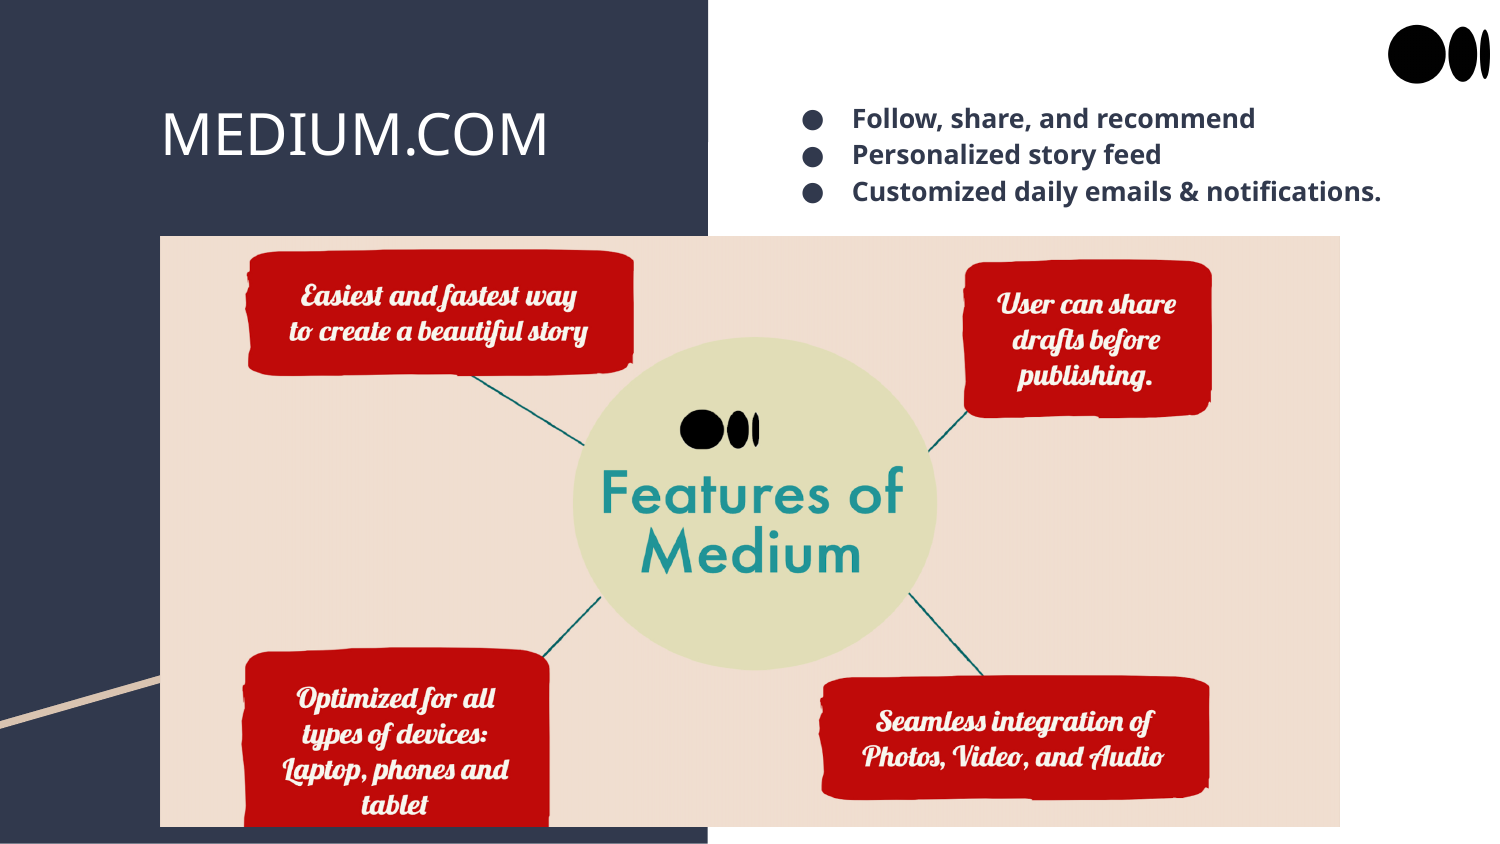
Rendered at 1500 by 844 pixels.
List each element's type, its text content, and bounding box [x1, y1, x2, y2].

picture [1376, 0, 1500, 109]
list Follow, share, and recommend Personalized story feed Customized daily emails & notifications. [761, 82, 1446, 755]
title MEDIUM.COM [51, 82, 660, 494]
picture [160, 235, 1340, 827]
